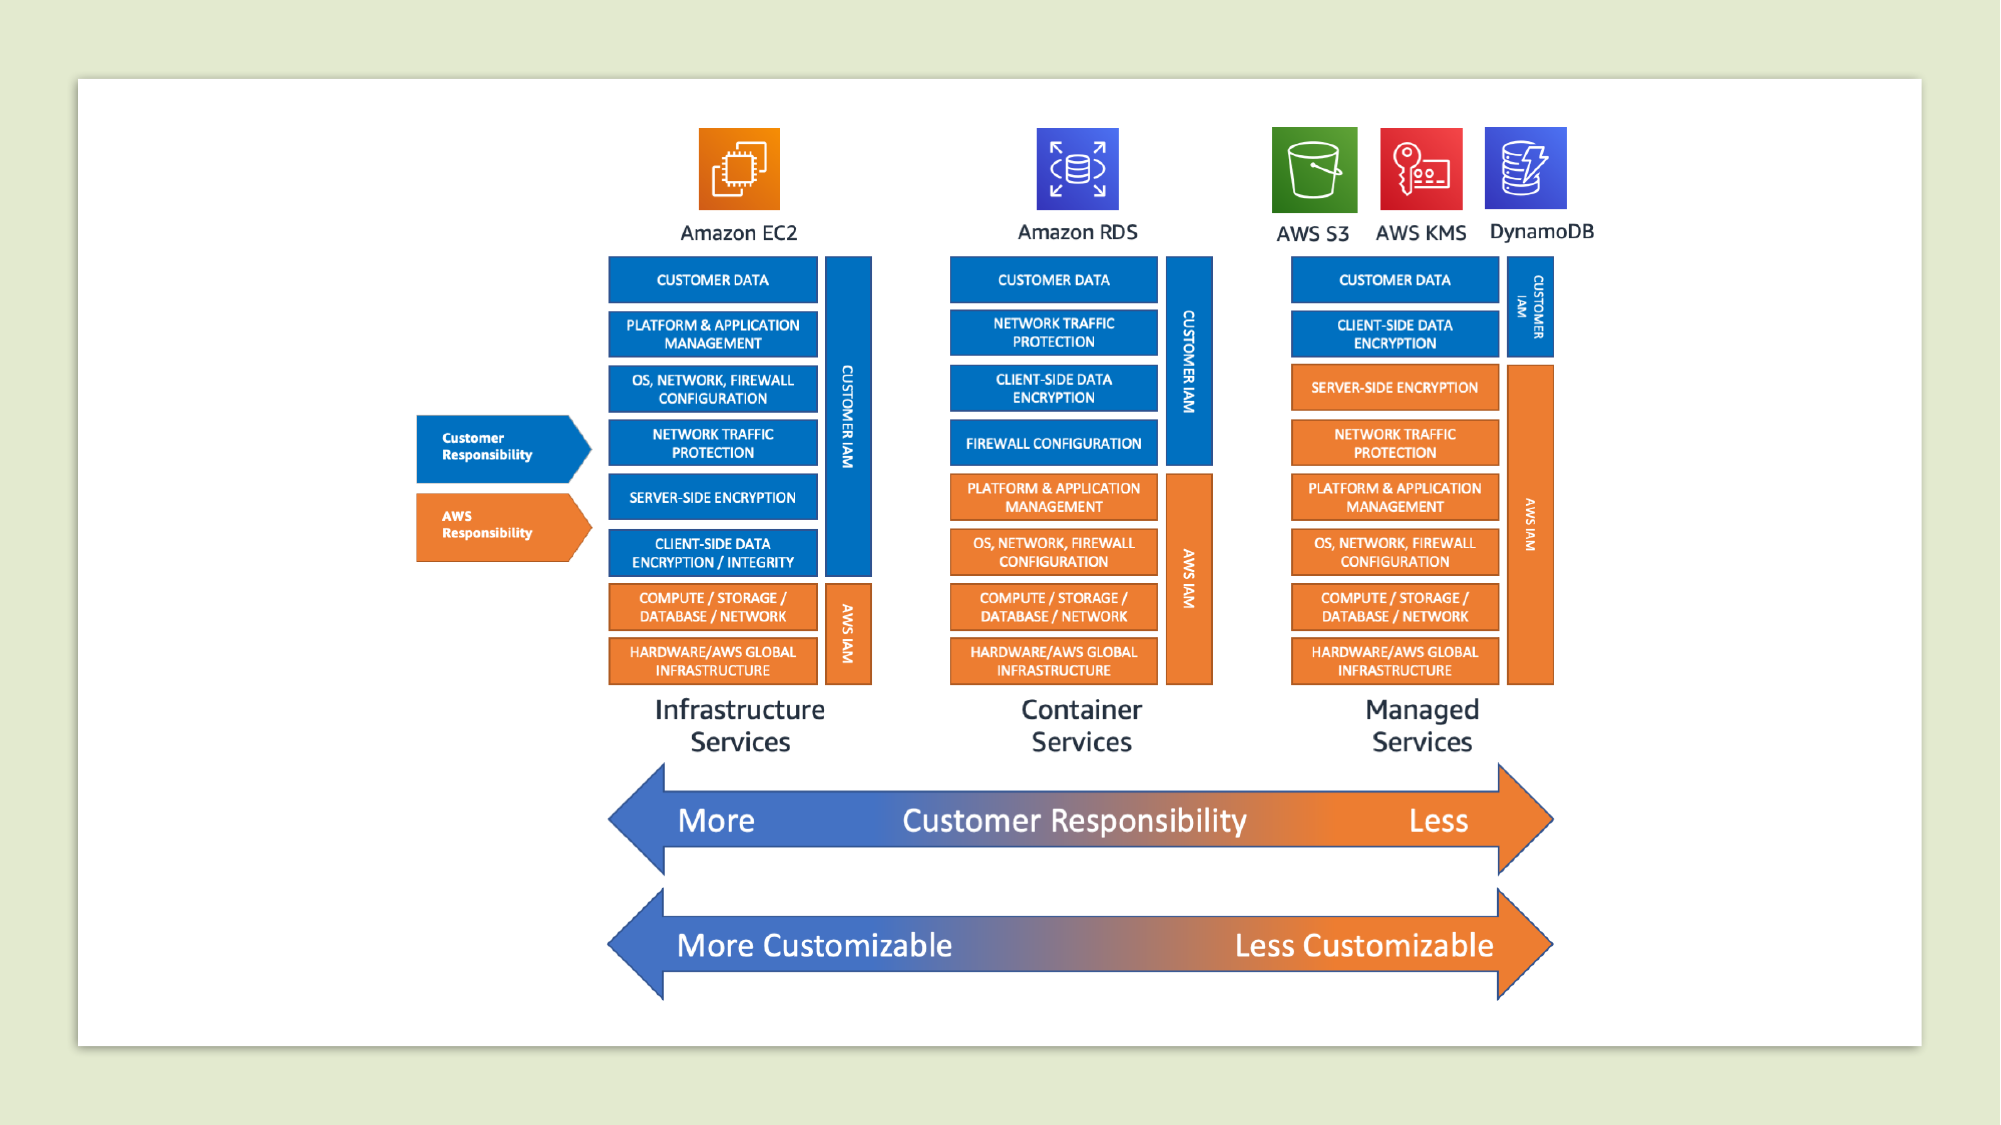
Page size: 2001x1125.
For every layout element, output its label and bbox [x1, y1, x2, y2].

picture [402, 105, 1598, 1020]
text_box [0, 0, 2000, 1125]
text_box [77, 77, 1923, 1048]
